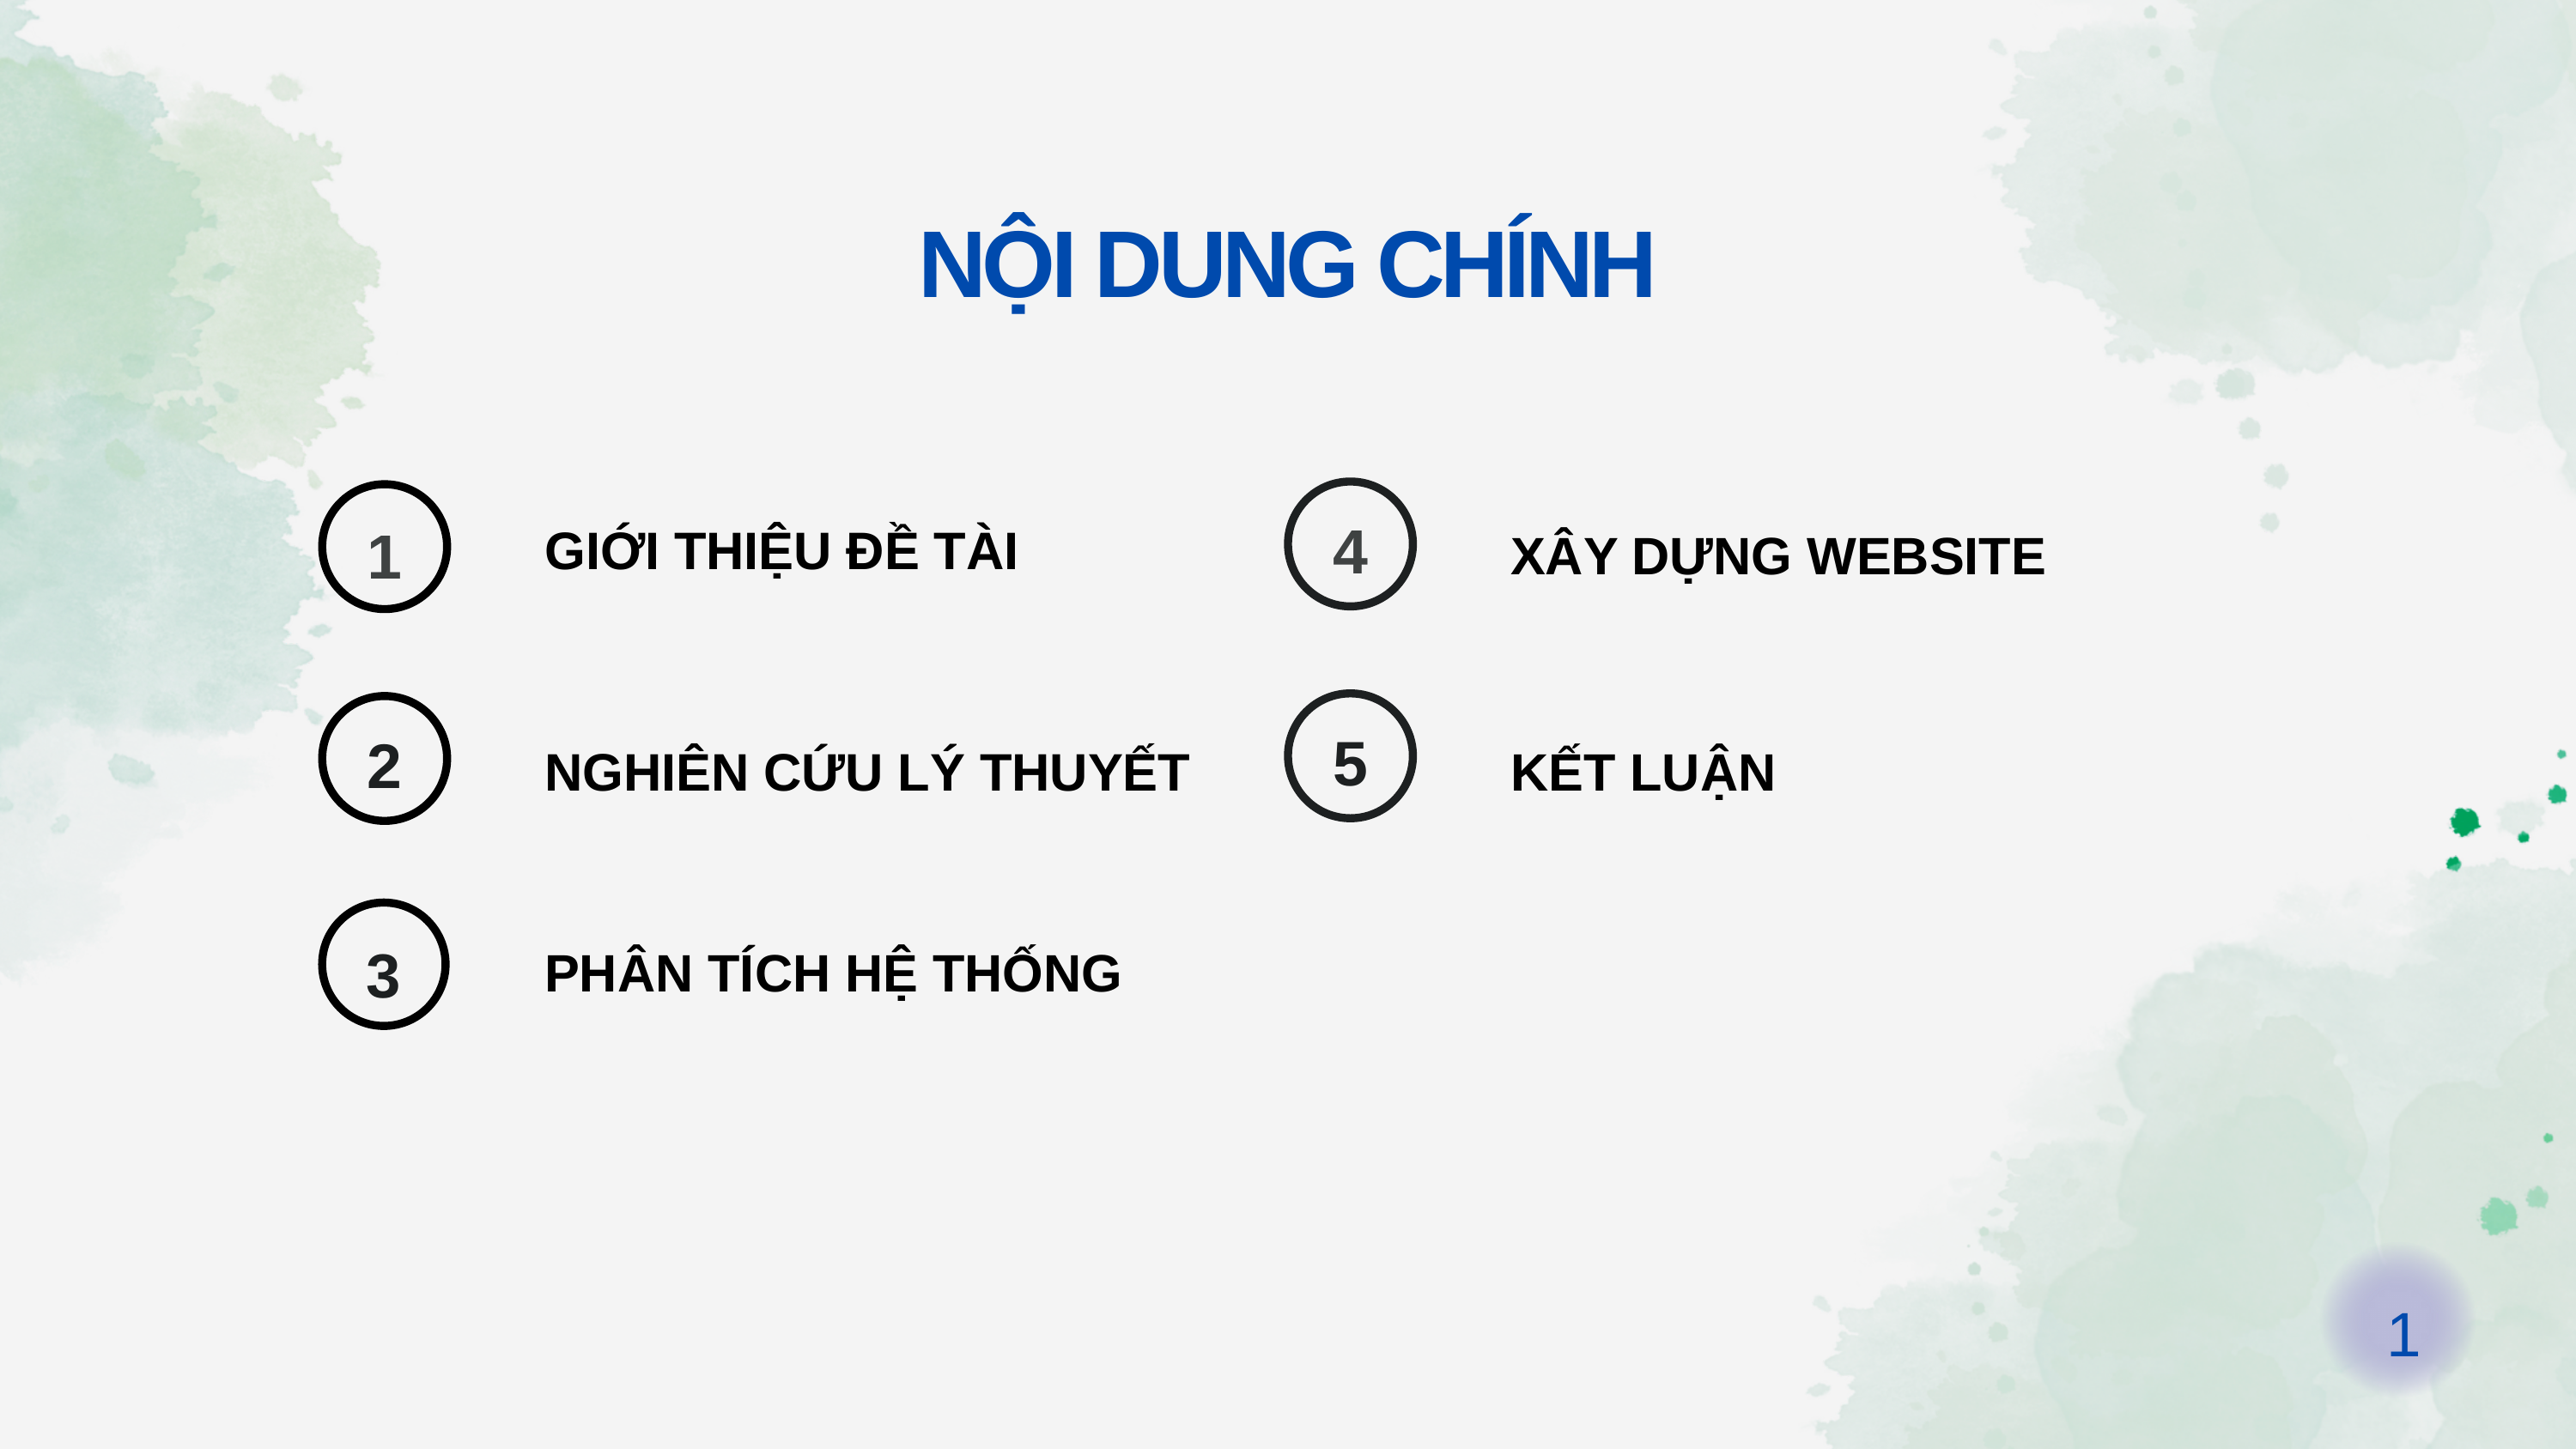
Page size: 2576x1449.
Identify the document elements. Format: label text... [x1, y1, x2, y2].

text_box NGHIÊN CỨU LÝ THUYẾT [544, 737, 1229, 802]
text_box [1973, 0, 2576, 627]
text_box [321, 483, 447, 609]
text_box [1287, 481, 1413, 607]
text_box NỘI DUNG CHÍNH [709, 183, 1867, 317]
text_box PHÂN TÍCH HỆ THỐNG [544, 937, 1385, 1003]
text_box XÂY DỰNG WEBSITE [1510, 520, 1973, 585]
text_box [1287, 693, 1413, 819]
text_box KẾT LUẬN [1510, 737, 1797, 802]
text_box 1 [2386, 1293, 2411, 1370]
text_box GIỚI THIỆU ĐỀ TÀI [544, 516, 1070, 581]
text_box [1797, 724, 2576, 1449]
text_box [321, 902, 447, 1027]
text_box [321, 695, 447, 822]
text_box [2318, 1240, 2477, 1399]
text_box [0, 0, 398, 1006]
